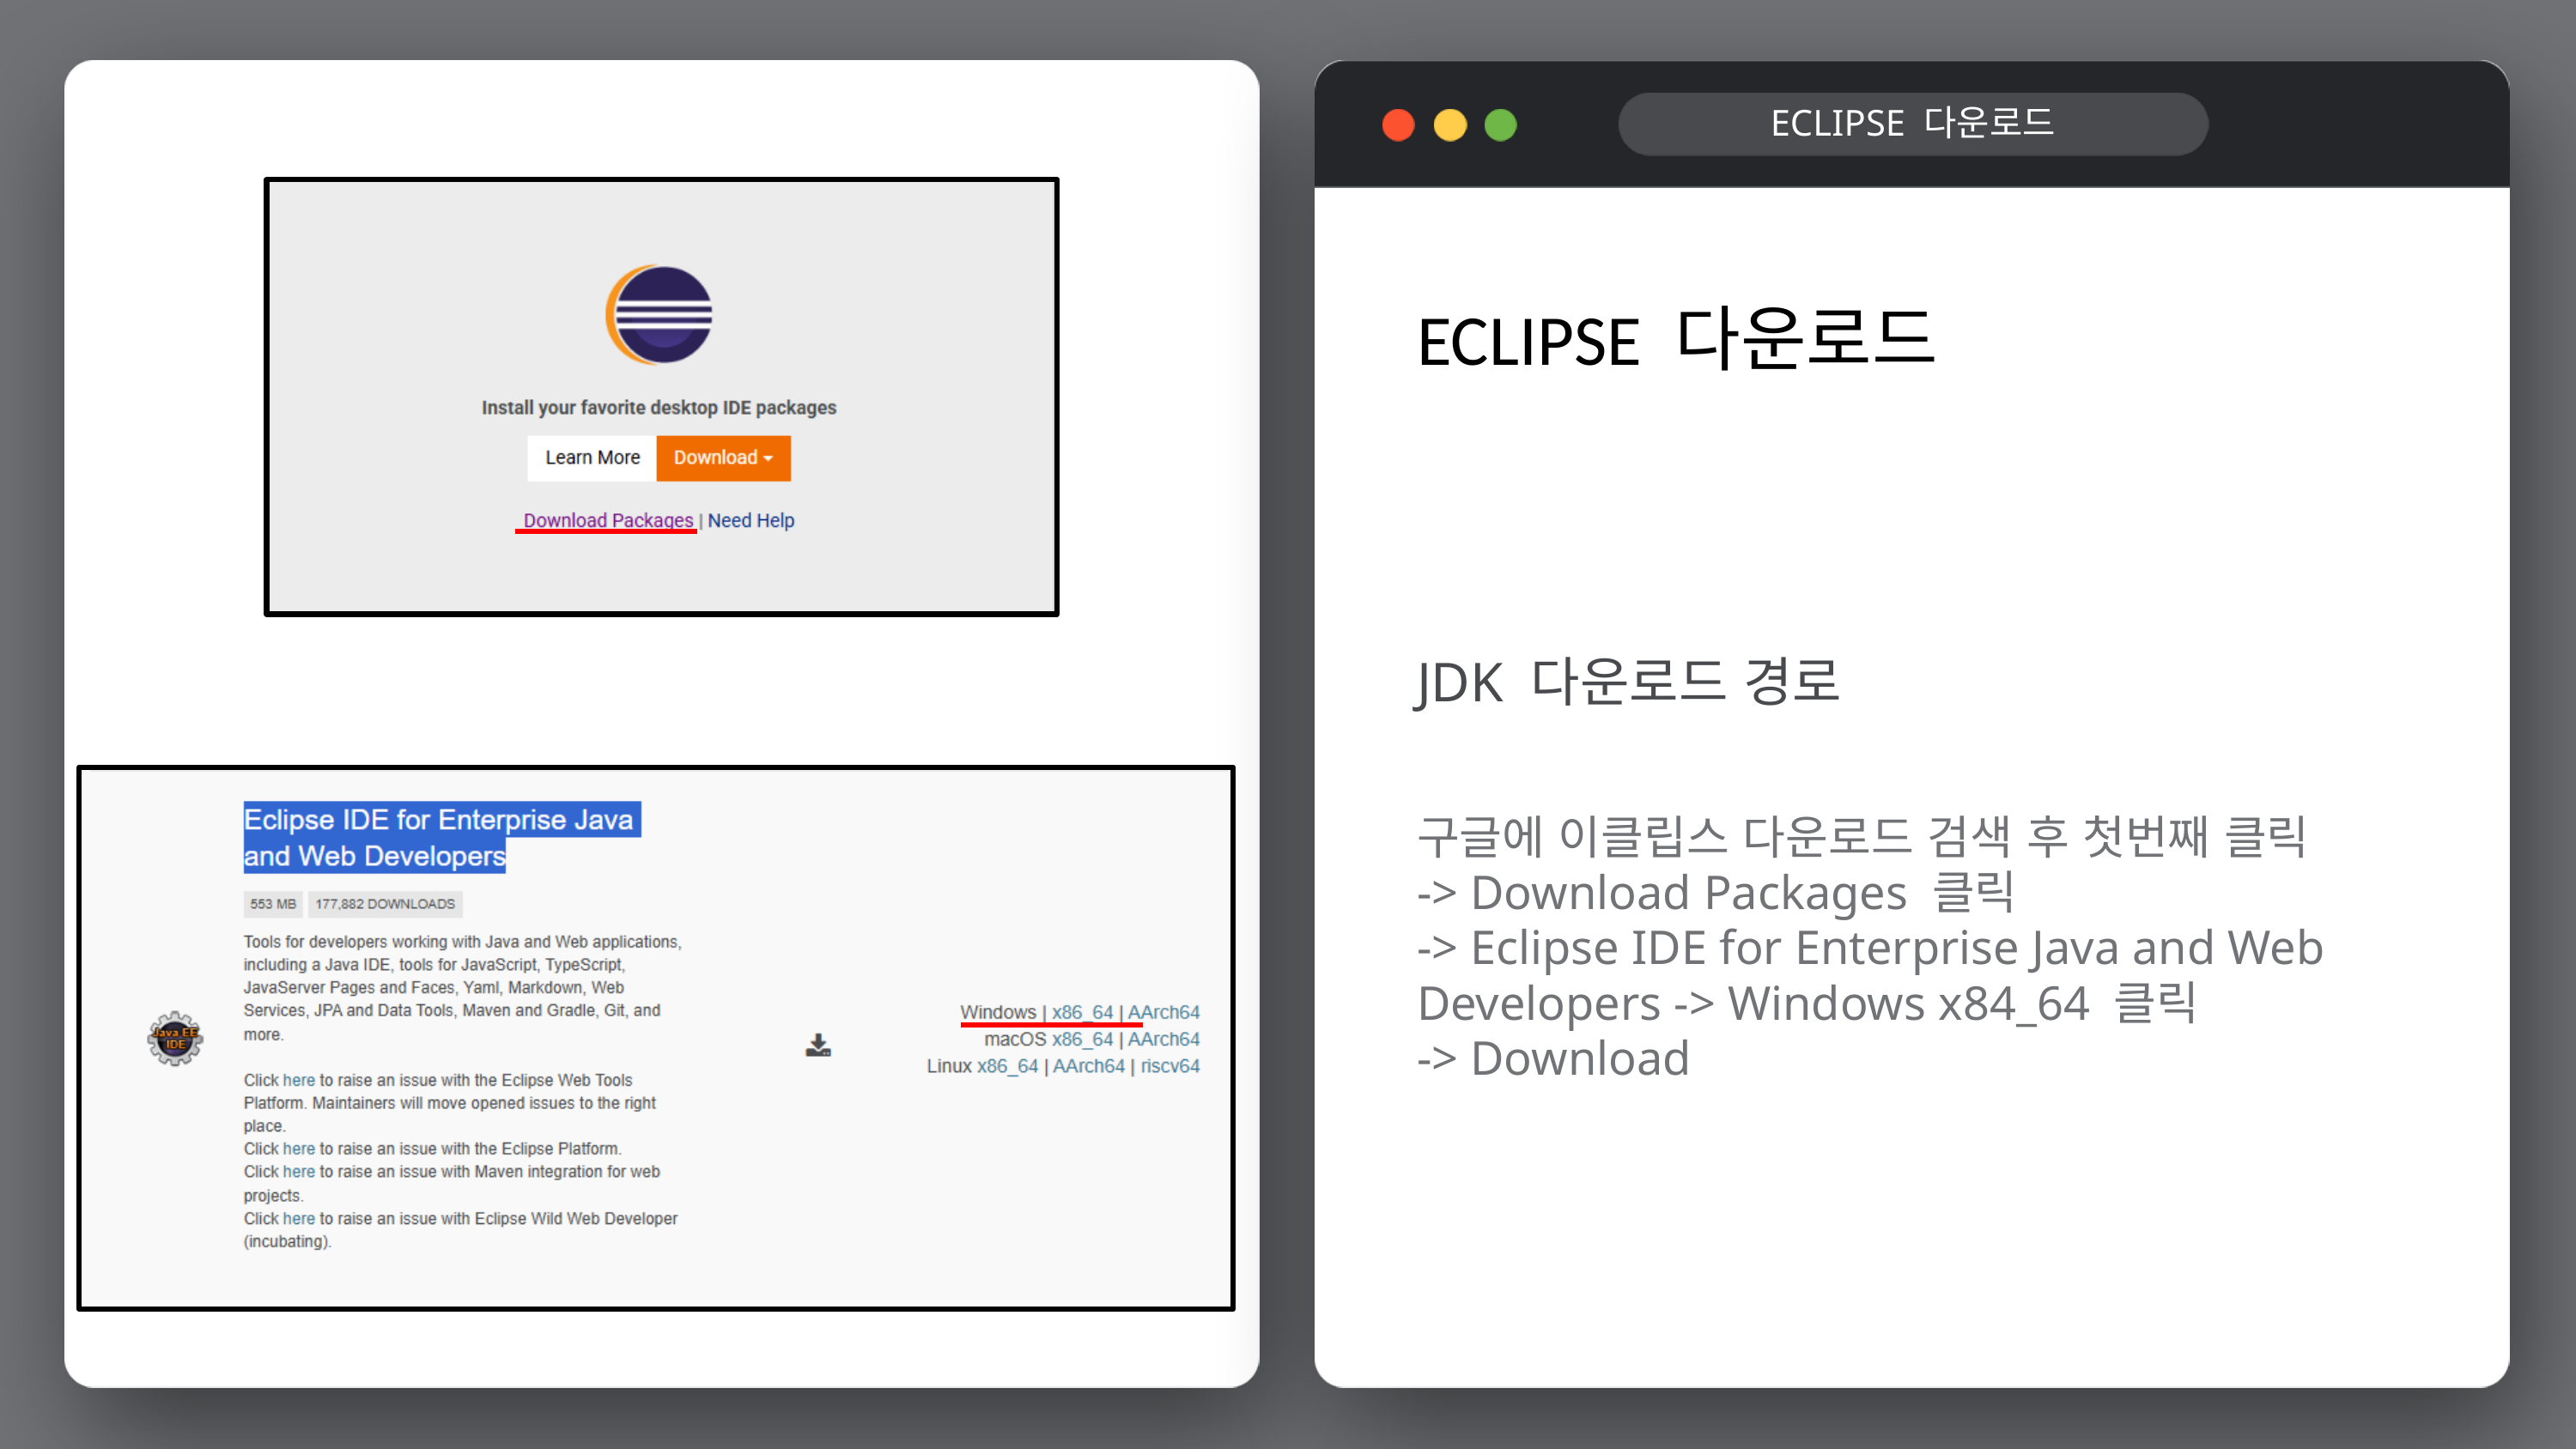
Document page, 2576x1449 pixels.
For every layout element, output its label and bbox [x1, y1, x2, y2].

picture [1314, 60, 2511, 1388]
picture [64, 60, 1260, 1388]
